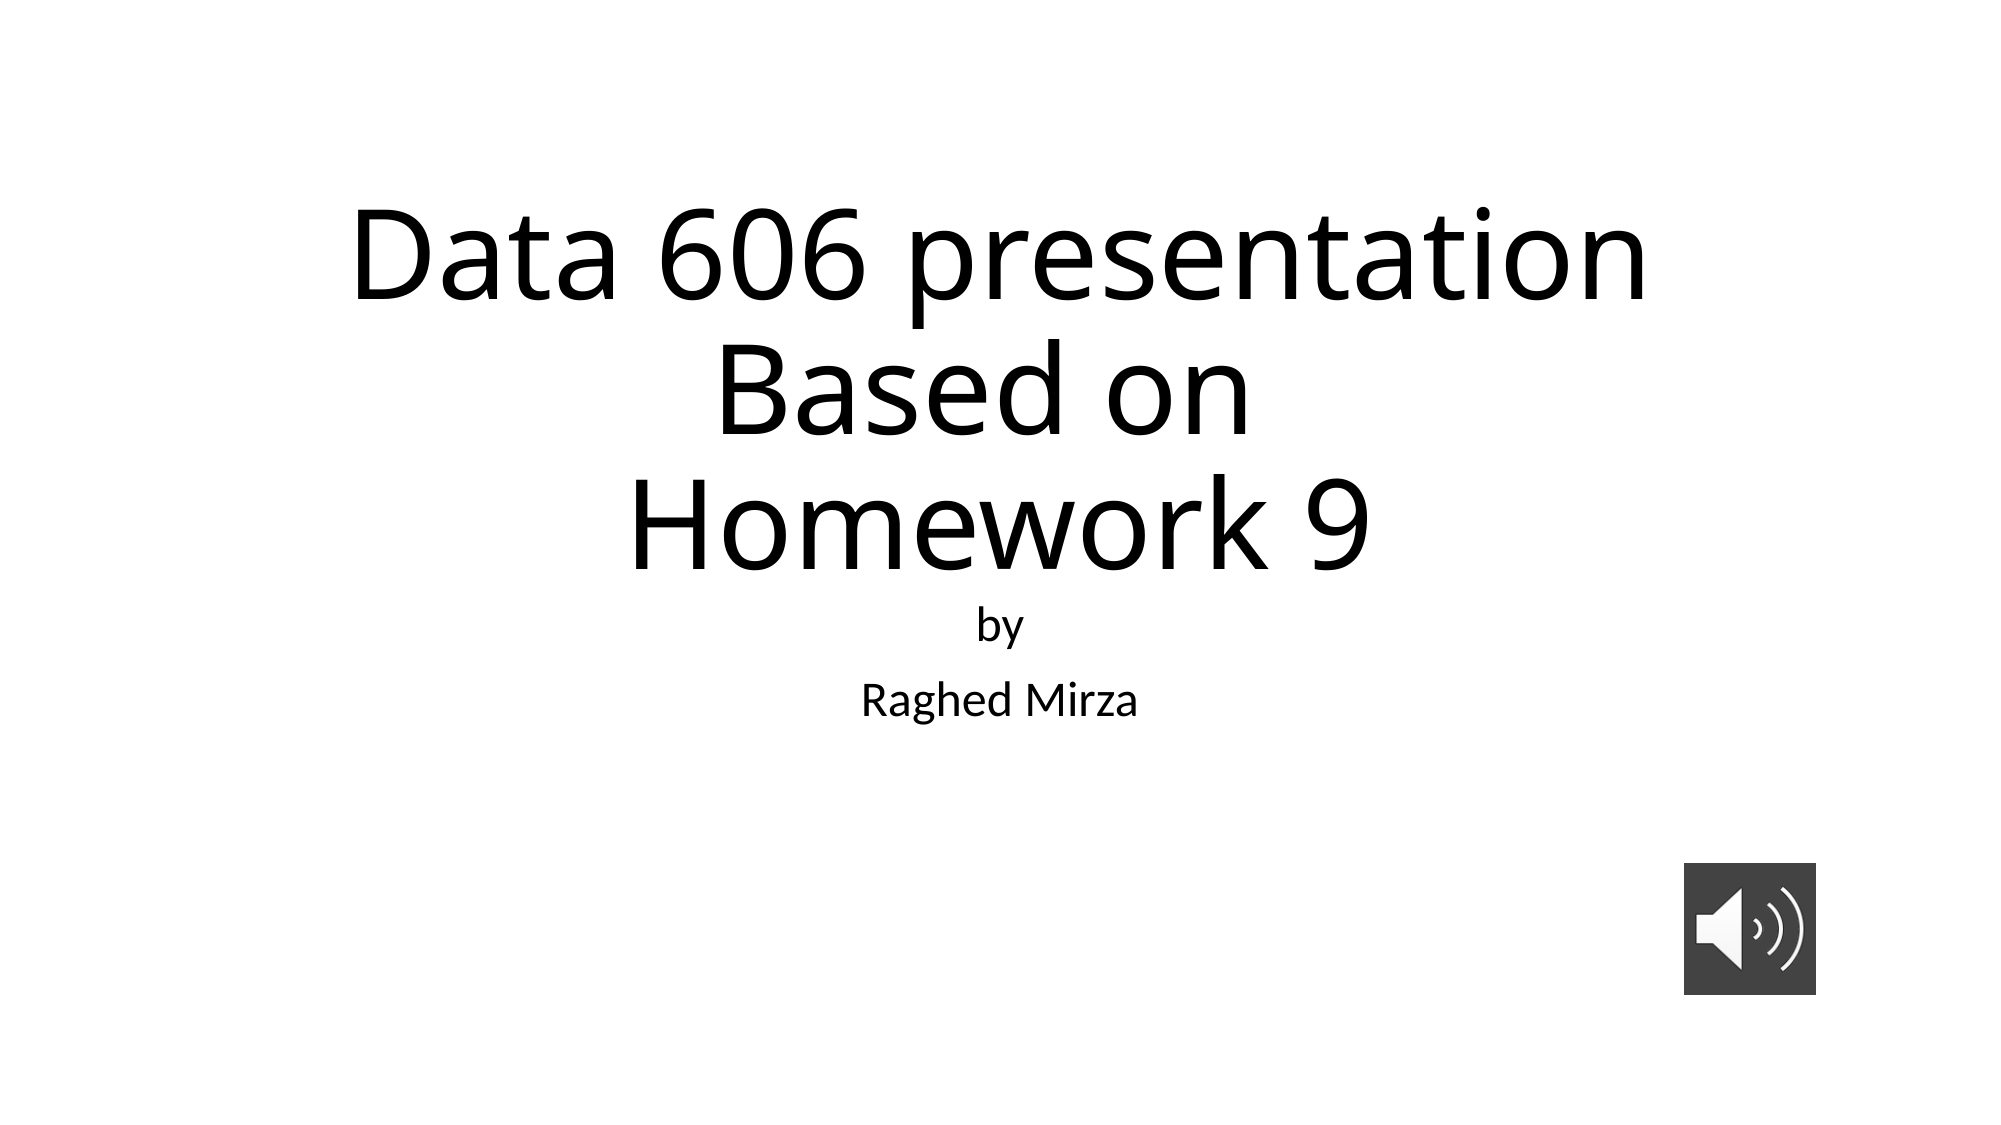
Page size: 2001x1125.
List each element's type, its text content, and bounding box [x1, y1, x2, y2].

subtitle by Raghed Mirza [249, 590, 1750, 863]
picture [1683, 862, 1817, 996]
title Data 606 presentation Based on Homework 9 [249, 184, 1750, 590]
